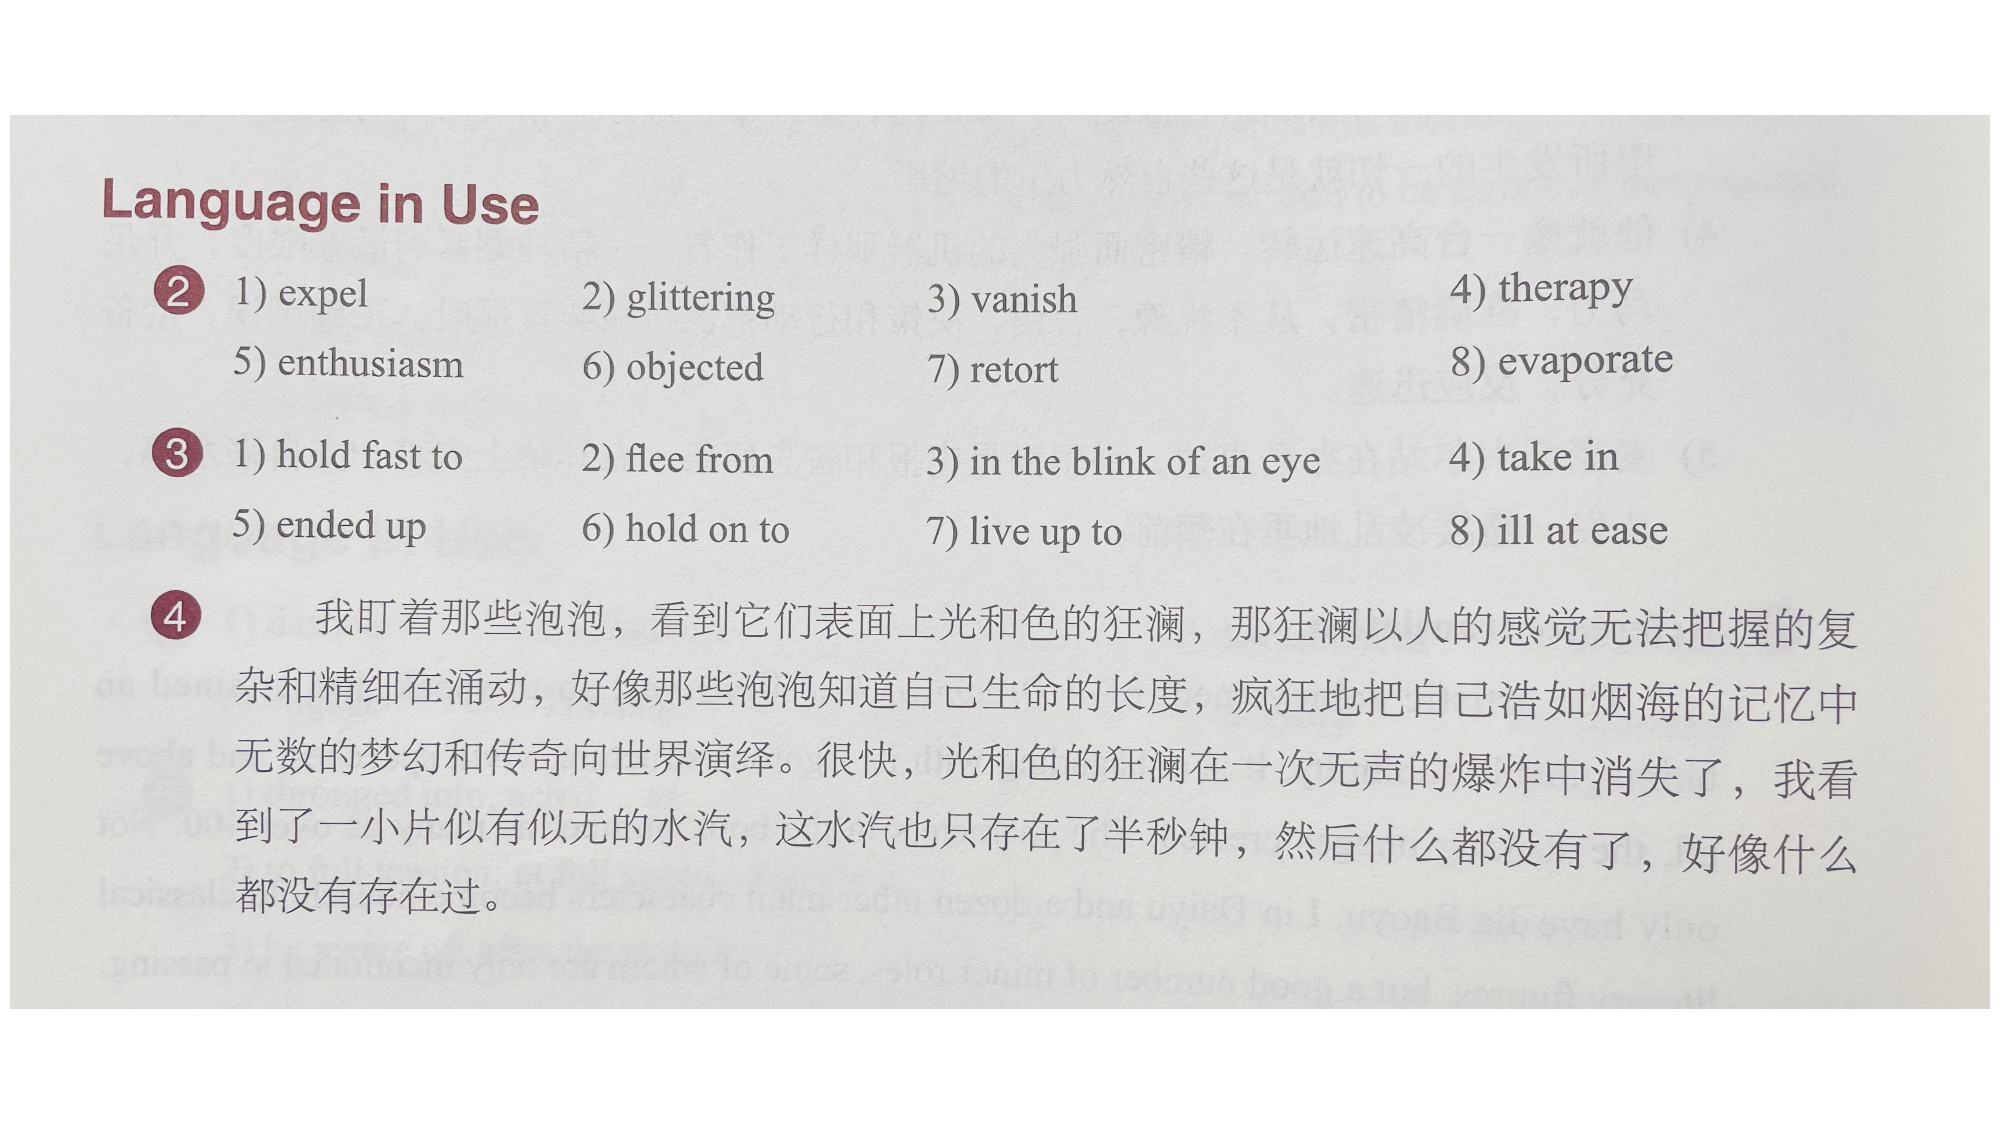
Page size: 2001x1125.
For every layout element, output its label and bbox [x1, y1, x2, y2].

picture [10, 115, 1990, 1009]
